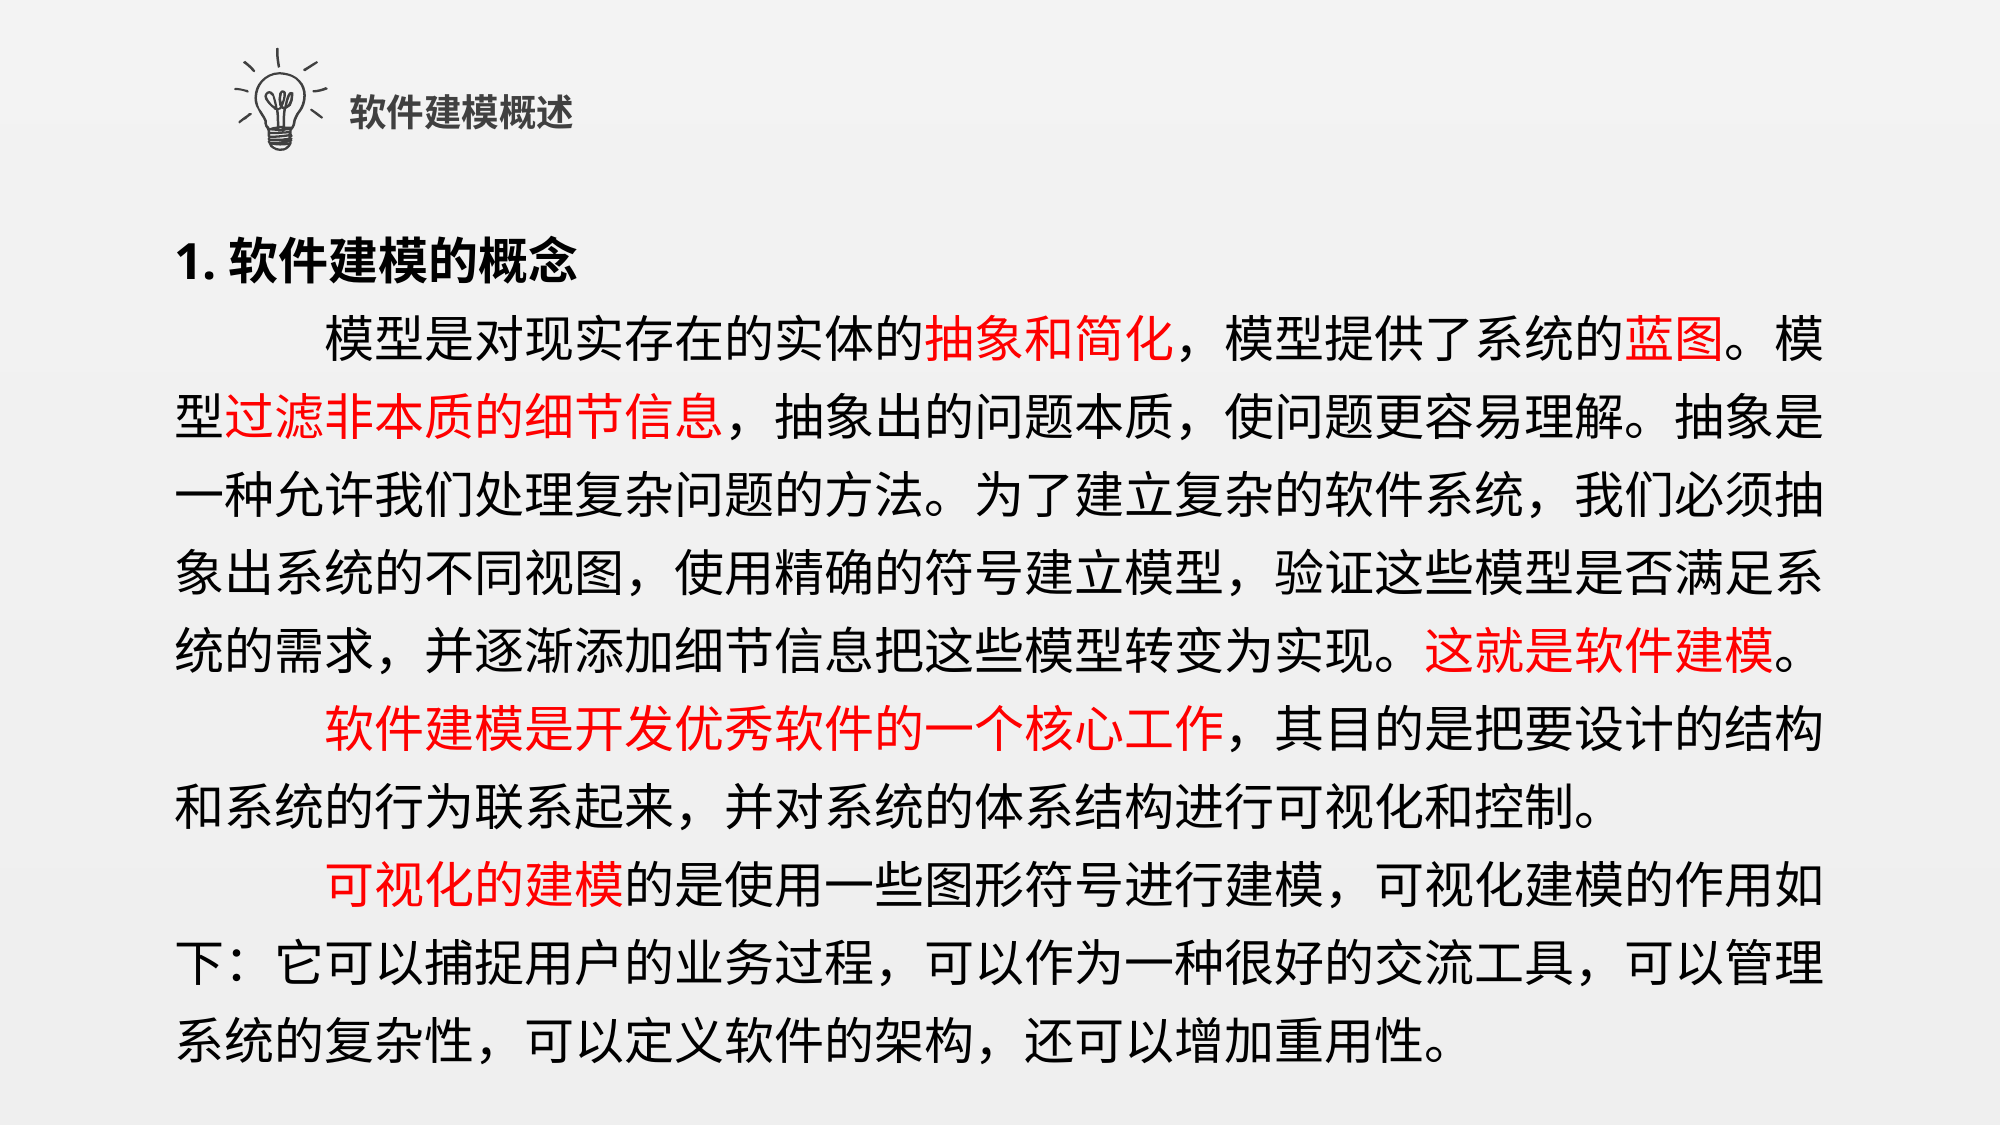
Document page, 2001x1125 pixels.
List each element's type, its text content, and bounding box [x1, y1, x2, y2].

text_box 软件建模概述 [334, 81, 1399, 141]
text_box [233, 47, 329, 151]
text_box 1.软件建模的概念 模型是对现实存在的实体的抽象和简化，模型提供了系统的蓝图。模型过滤非本质的细节信息，抽象出的问题本质，使问题更容易理解。抽象是一种允许我们处理复杂问题的方法。为了建立复杂的软件系统，我们必须抽象出系统的不同视图，使用精确的符号建立模型，验证这些模型是否满足系统的需求，并逐渐添加细节信息把这些模型转变为实现。这就是软件建模。 软件建模是开发优秀软件的一个核心工作，其目的是把要设计的结构和系统的行为联系起来，并对系统的体系结构进行可视化和控制。 可视化的建模的是使用一些图形符号进行建模，可视化建模的作用如下：它可以捕捉用户的业务过程，可以作为一种很好的交流工具，可以管理系统的复杂性，可以定义软件的架构，还可以增加重用性。 [159, 204, 1841, 1077]
